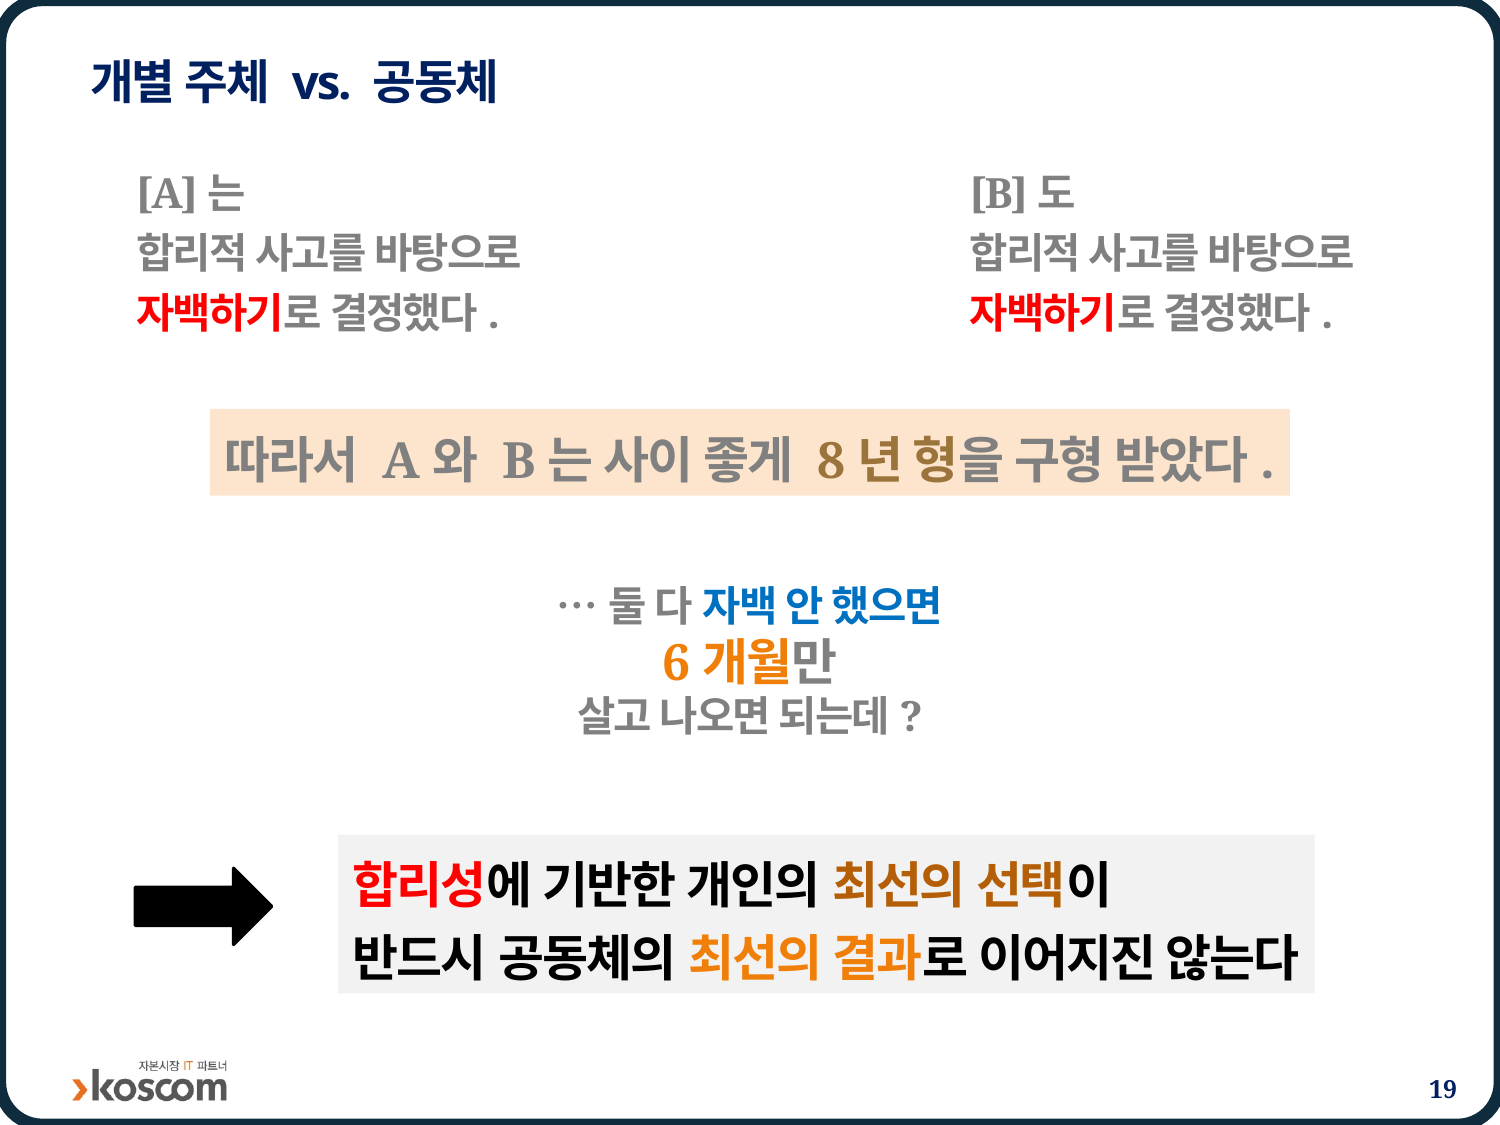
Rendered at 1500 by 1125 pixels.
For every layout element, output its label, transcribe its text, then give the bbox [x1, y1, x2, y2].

text_box 따라서 A와 B는 사이 좋게 8년 형을 구형 받았다. [211, 408, 1289, 496]
text_box [B]도 합리적 사고를 바탕으로 자백하기로 결정했다. [954, 148, 1371, 344]
slide_number 19 [1347, 1066, 1472, 1103]
picture [70, 1058, 228, 1102]
text_box …둘 다 자백 안 했으면 6개월만 살고 나오면 되는데? [543, 572, 957, 748]
text_box 합리성에 기반한 개인의 최선의 선택이 반드시 공동체의 최선의 결과로 이어지진 않는다 [340, 834, 1313, 994]
text_box [A]는 합리적 사고를 바탕으로 자백하기로 결정했다. [121, 148, 537, 344]
title 개별 주체 vs. 공동체 [75, 45, 1425, 118]
text_box [133, 866, 273, 947]
